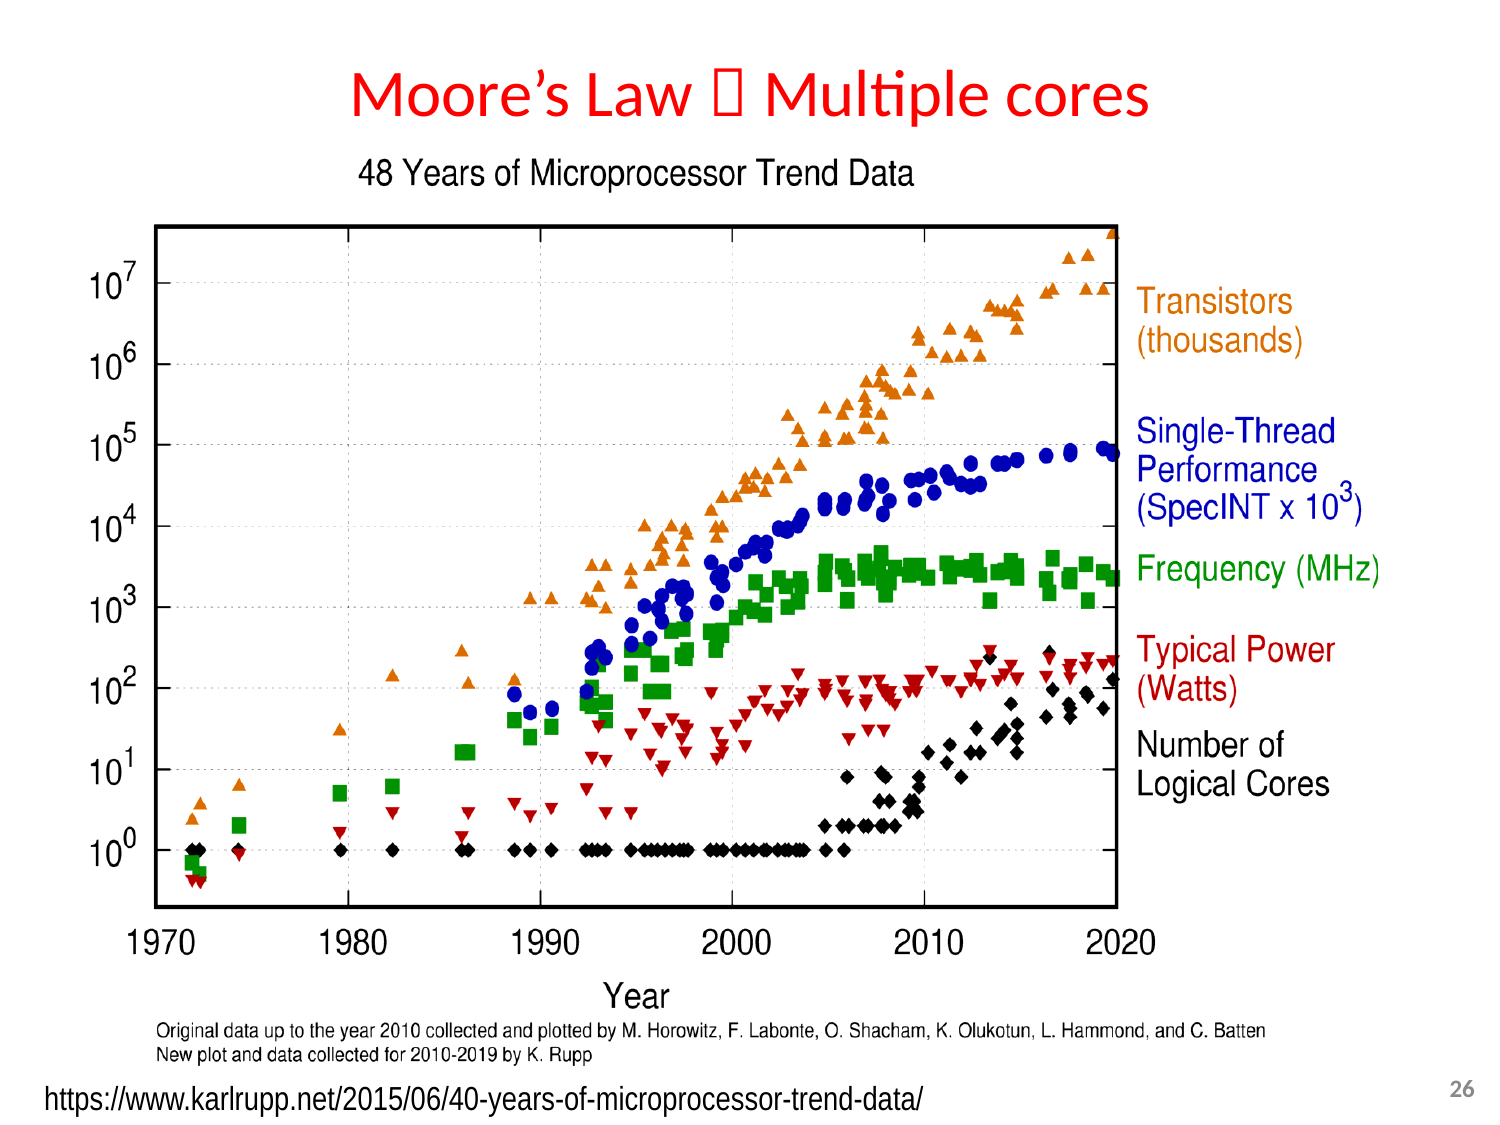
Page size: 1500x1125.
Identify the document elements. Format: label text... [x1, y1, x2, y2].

title Moore’s Law  Multiple cores [59, 31, 1441, 149]
text_box https://www.karlrupp.net/2015/06/40-years-of-microprocessor-trend-data/ [29, 1069, 1273, 1125]
picture [88, 155, 1378, 1069]
